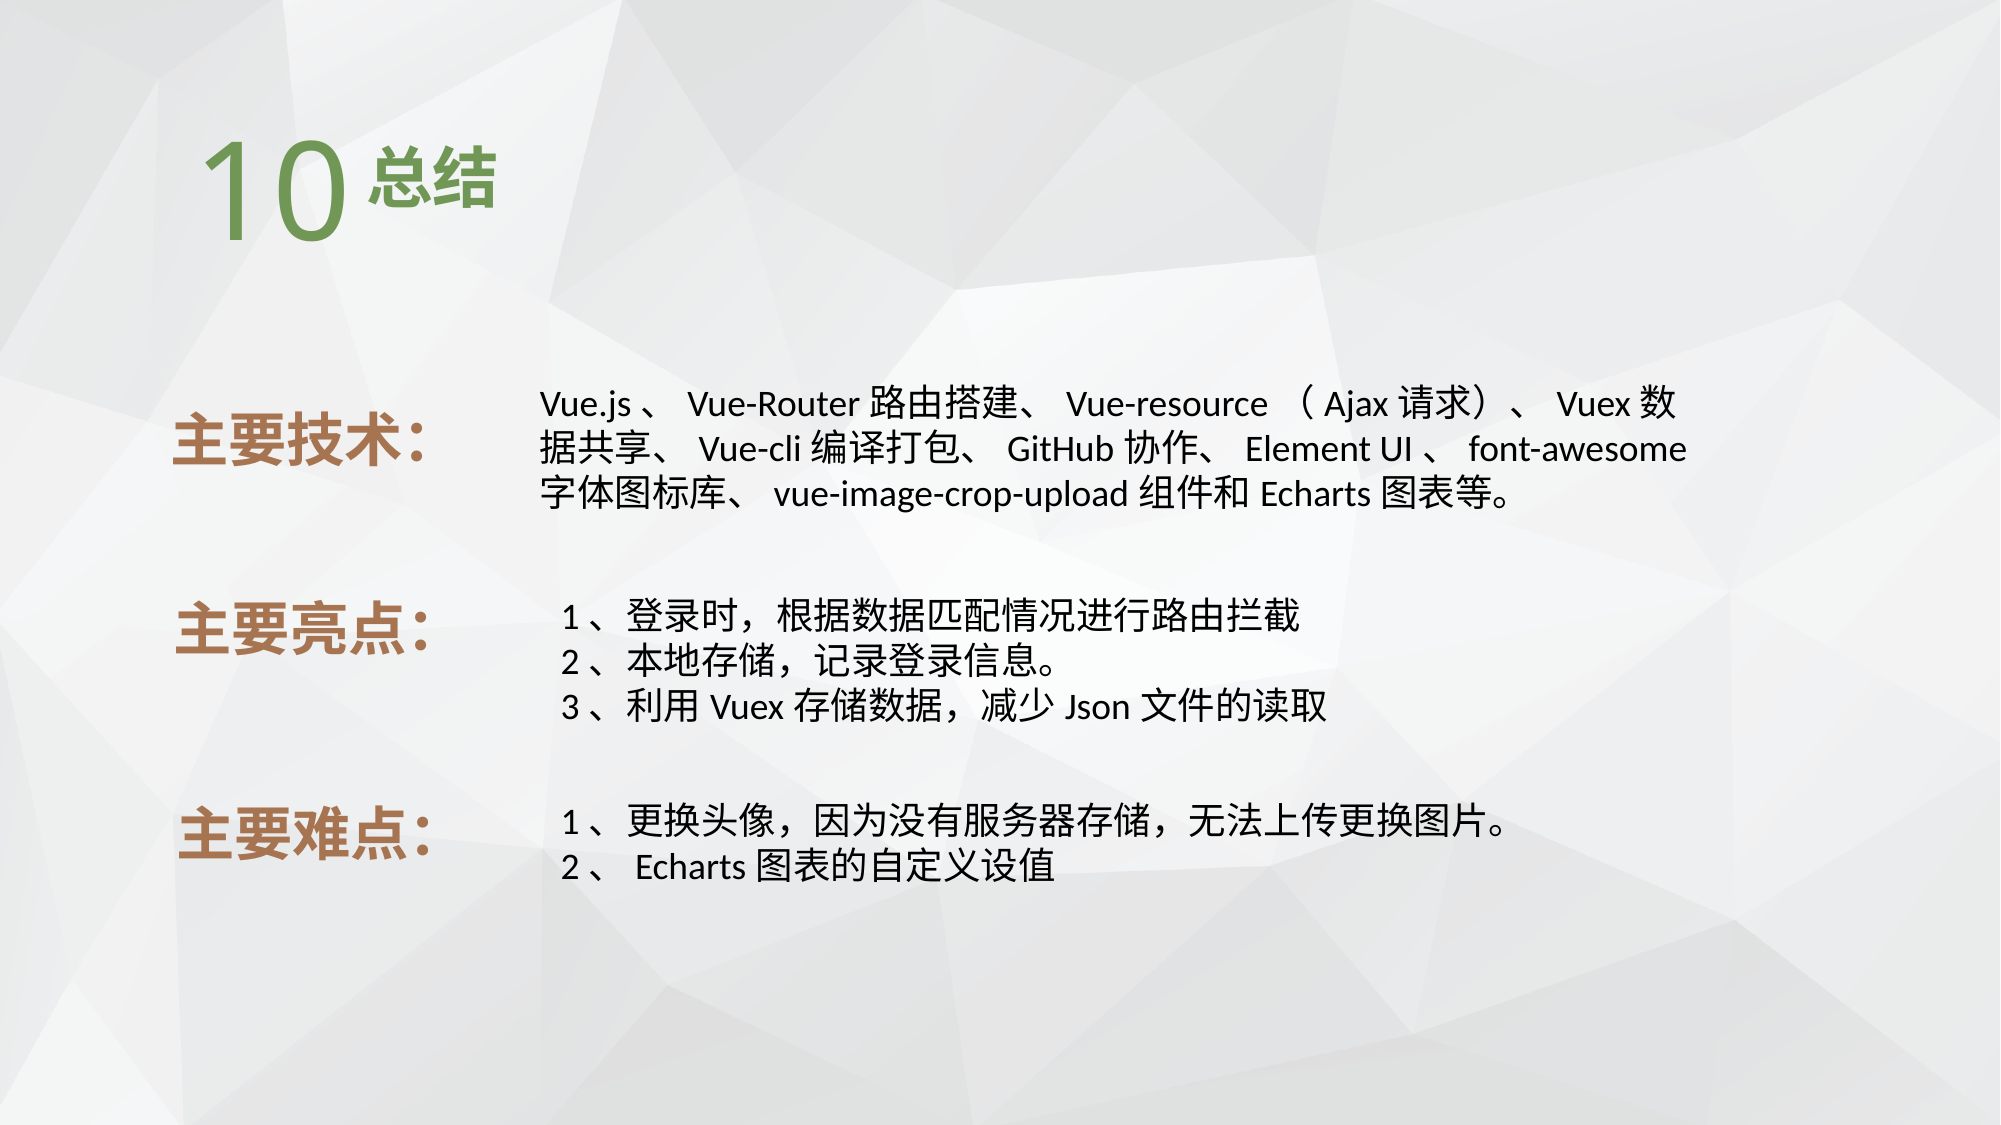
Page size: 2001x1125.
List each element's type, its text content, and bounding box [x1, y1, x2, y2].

text_box 10 [179, 95, 390, 276]
text_box 主要技术： [121, 395, 511, 481]
text_box 1、登录时，根据数据匹配情况进行路由拦截 2、本地存储，记录登录信息。 3、利用Vuex存储数据，减少Json文件的读取 [545, 584, 1380, 780]
text_box 总结 [351, 128, 1210, 224]
picture [0, 0, 2001, 1125]
text_box 主要亮点： [124, 584, 514, 670]
text_box 1、更换头像，因为没有服务器存储，无法上传更换图片。 2、Echarts图表的自定义设值 [545, 789, 1635, 895]
text_box Vue.js、Vue-Router路由搭建、Vue-resource（Ajax请求）、Vuex数据共享、Vue-cli编译打包、GitHub协作、Element UI、font-awesome字体图标库、vue-image-crop-upload组件和Echarts图表等。 [525, 371, 1703, 521]
text_box 主要难点： [133, 789, 511, 875]
